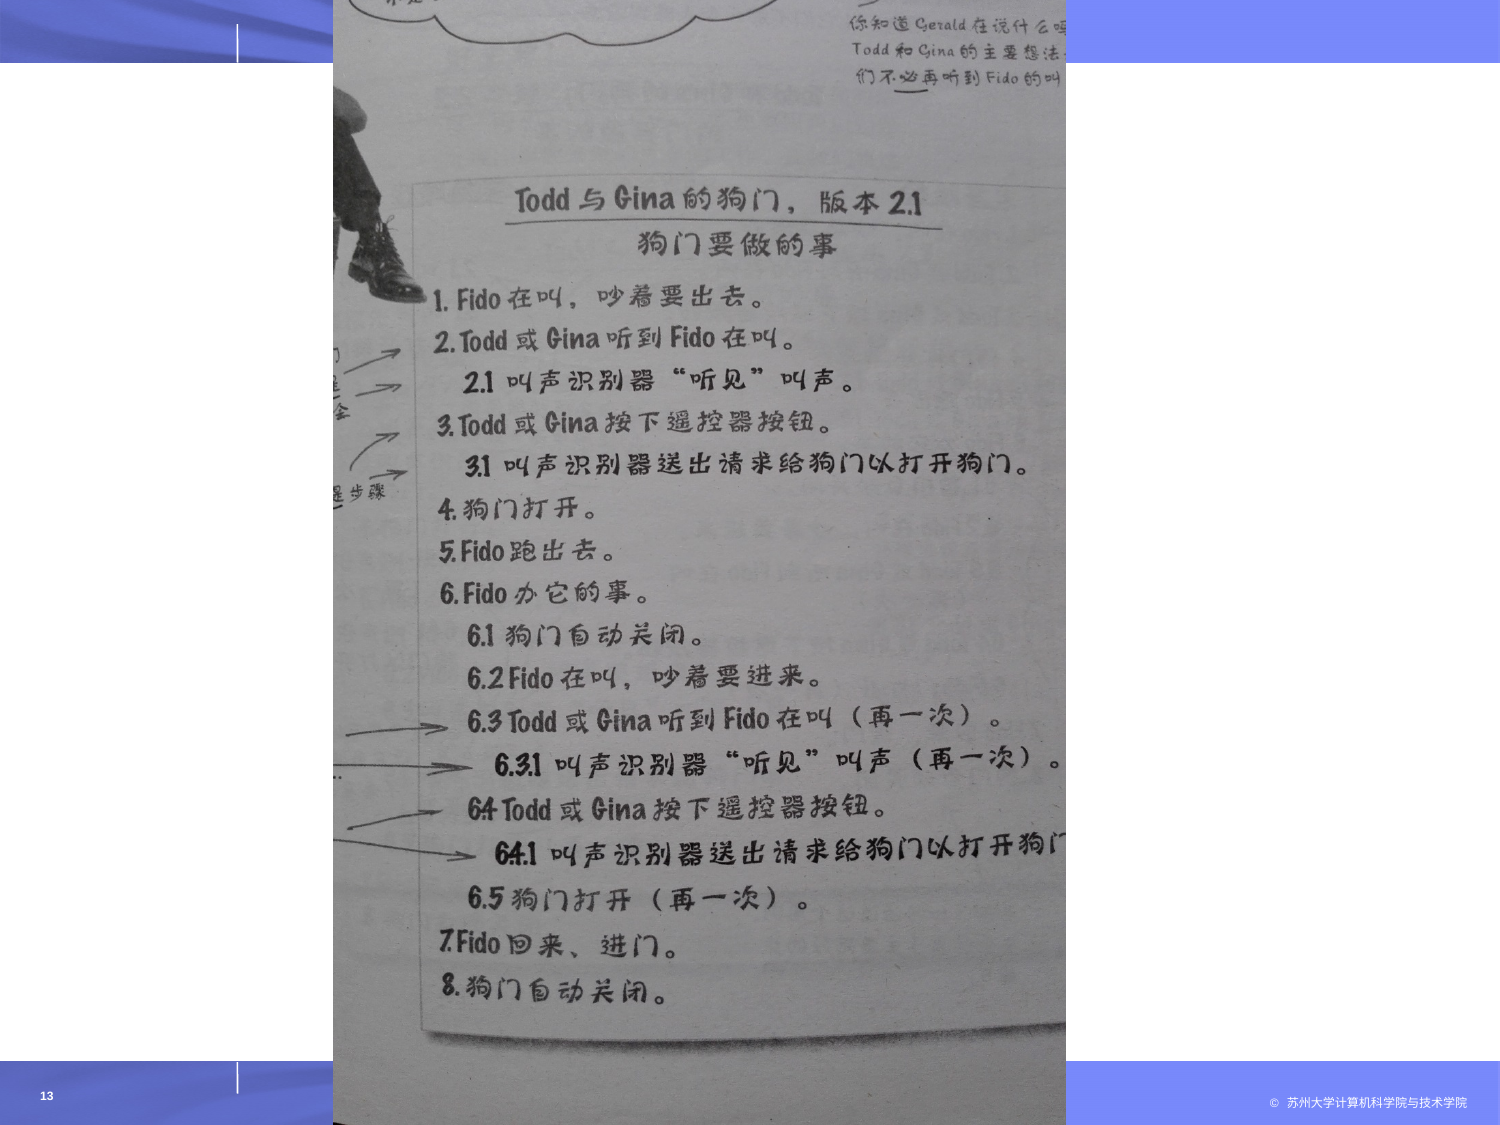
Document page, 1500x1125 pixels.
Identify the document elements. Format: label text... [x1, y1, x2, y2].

picture [0, 0, 1500, 1125]
slide_number 13 [25, 1066, 191, 1120]
